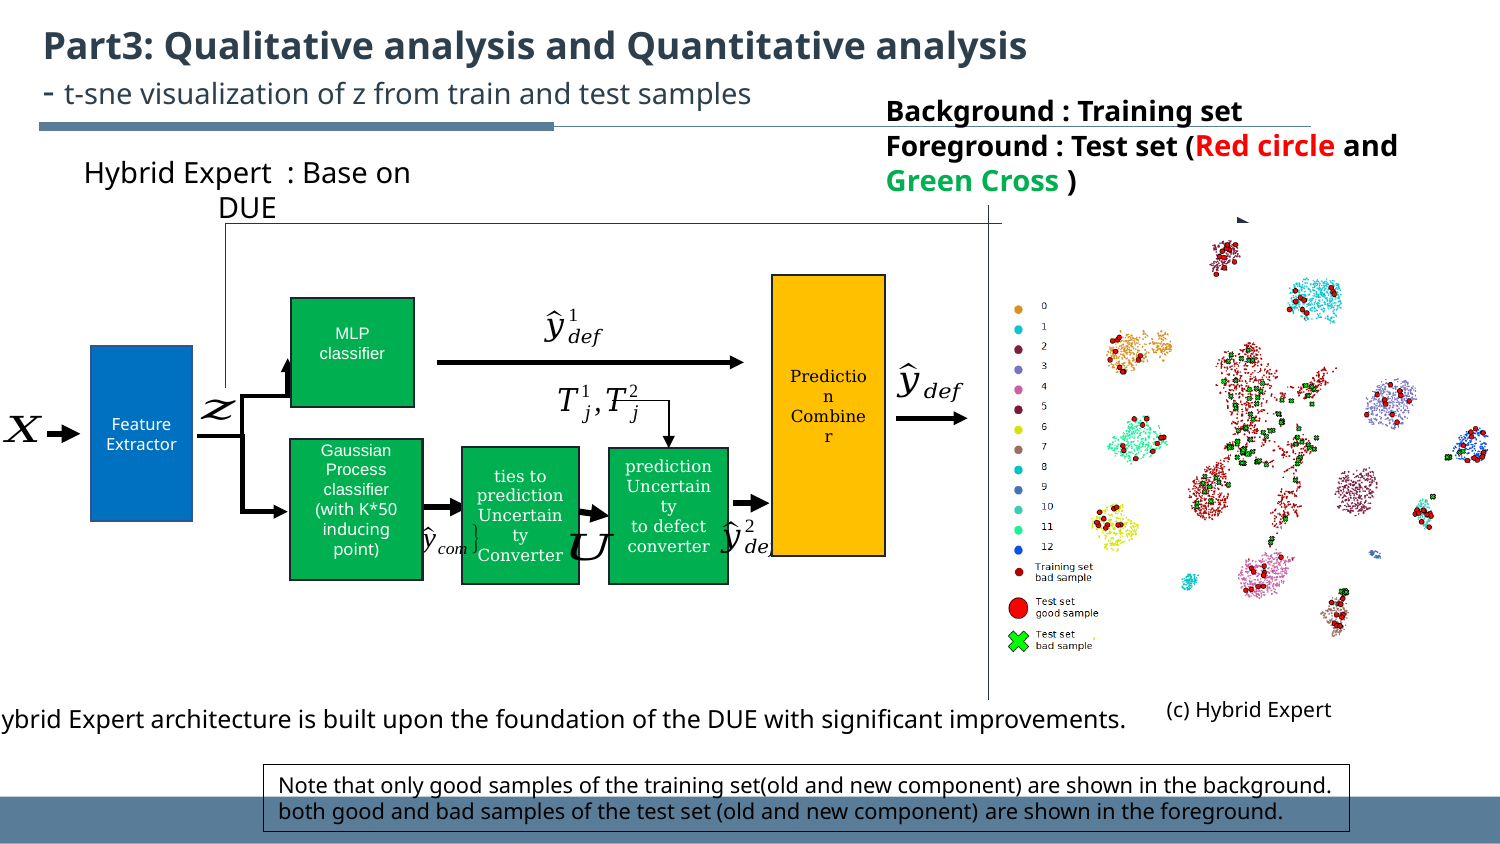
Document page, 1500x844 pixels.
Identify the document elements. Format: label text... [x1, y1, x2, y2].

text_box Part3: Qualitative analysis and Quantitative analysis - t-sne visualization of z from train and test samples [820, 14, 1044, 120]
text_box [655, 584, 820, 818]
text_box Background : Training set Foreground : Test set (Red circle and Green Cross ) [870, 85, 1486, 205]
text_box The Hybrid Expert architecture is built upon the foundation of the DUE with significant improvements. [820, 696, 1144, 741]
picture [1002, 223, 1497, 655]
text_box Hybrid Expert : Base on DUE [36, 146, 459, 232]
text_box Note that only good samples of the training set(old and new component) are shown in the background. both good and bad samples of the test set (old and new component) are shown in the foreground. [263, 764, 1350, 832]
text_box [0, 274, 968, 584]
text_box (c) Hybrid Expert [1151, 689, 1347, 730]
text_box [655, 0, 820, 274]
text_box Part3: Qualitative analysis and Quantitative analysis - t-sne visualization of z from train and test samples [27, 14, 655, 120]
text_box The Hybrid Expert architecture is built upon the foundation of the DUE with significant improvements. [0, 696, 655, 741]
